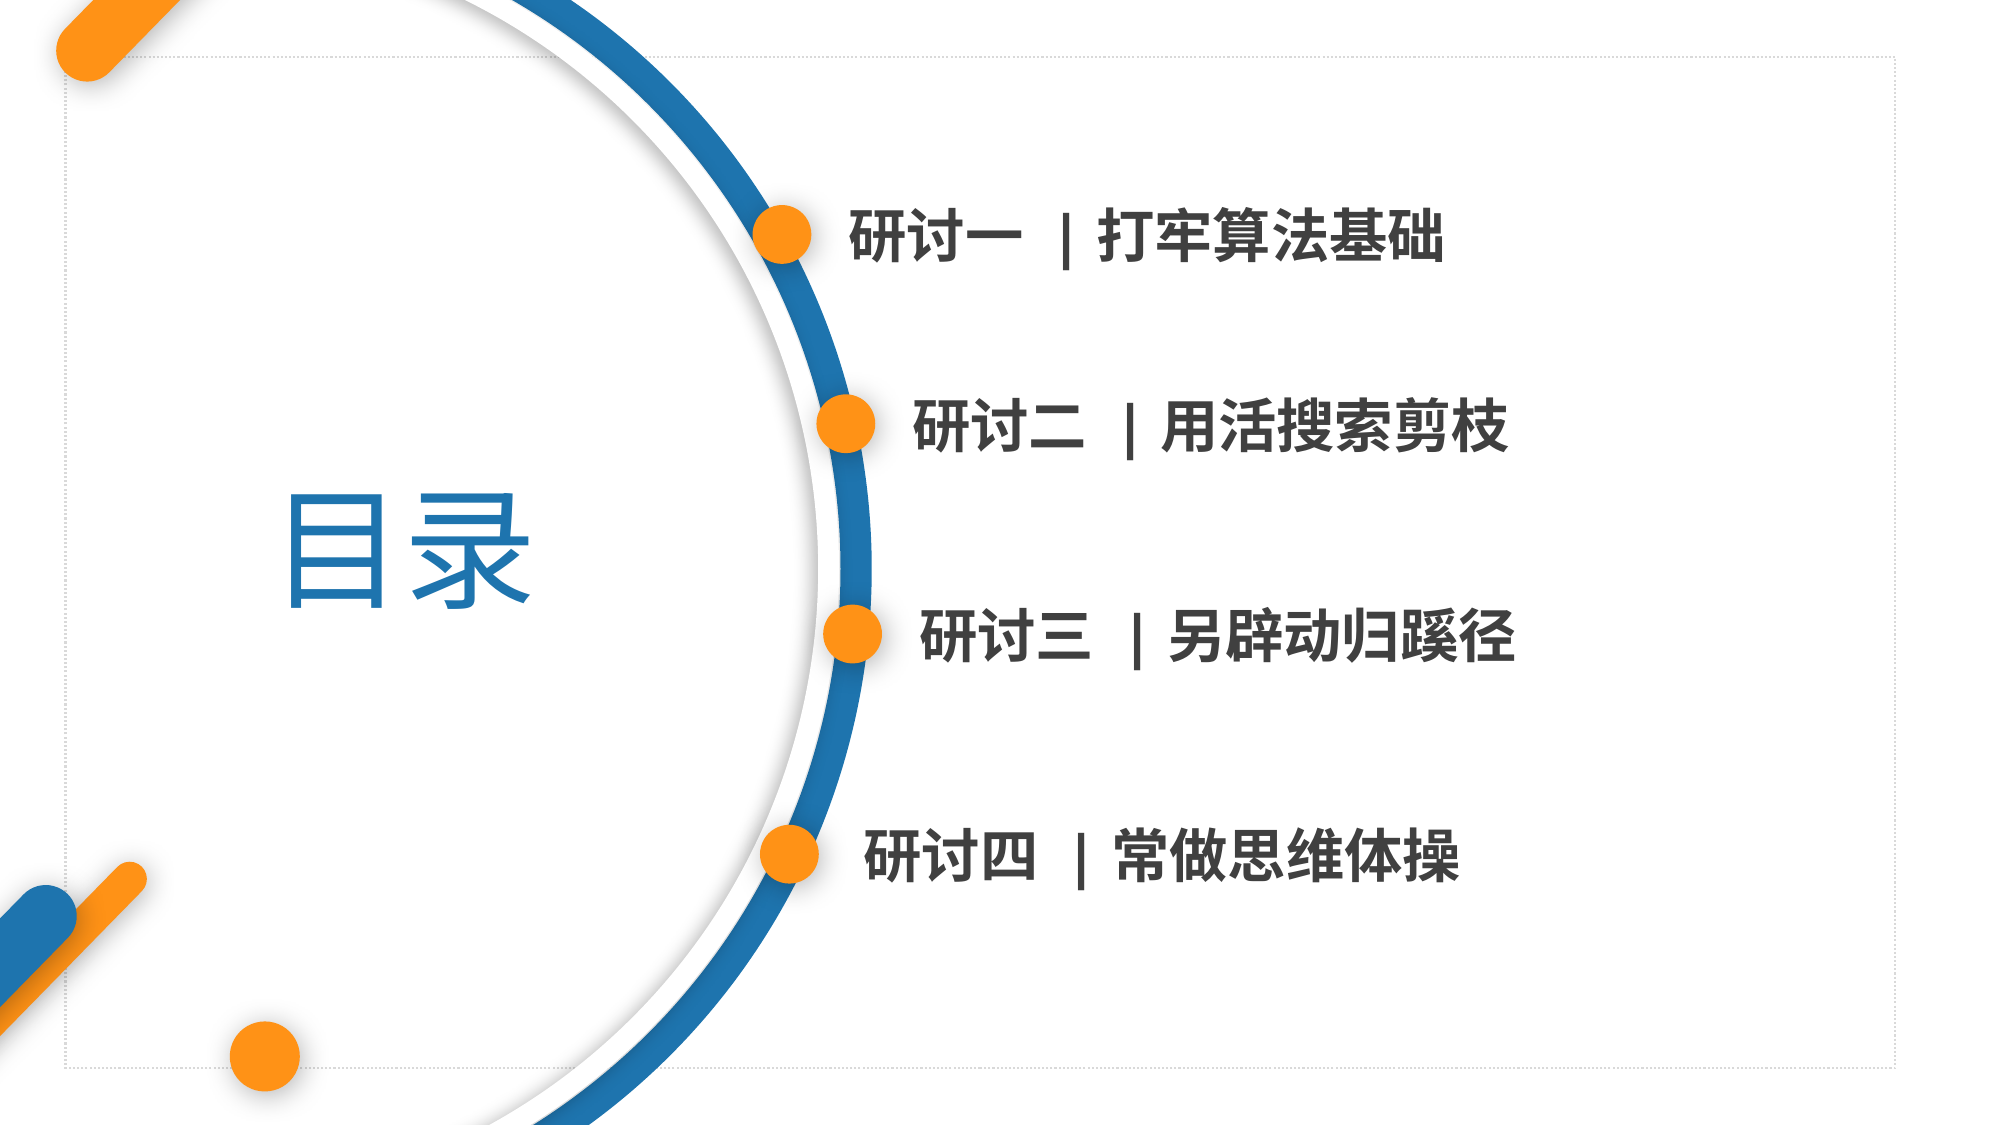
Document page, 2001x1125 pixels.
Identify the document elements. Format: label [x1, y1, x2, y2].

text_box [760, 811, 1471, 898]
text_box [0, 0, 857, 1125]
text_box [857, 56, 1896, 1069]
text_box [816, 380, 1520, 467]
text_box [823, 591, 1527, 677]
text_box [752, 191, 1456, 278]
